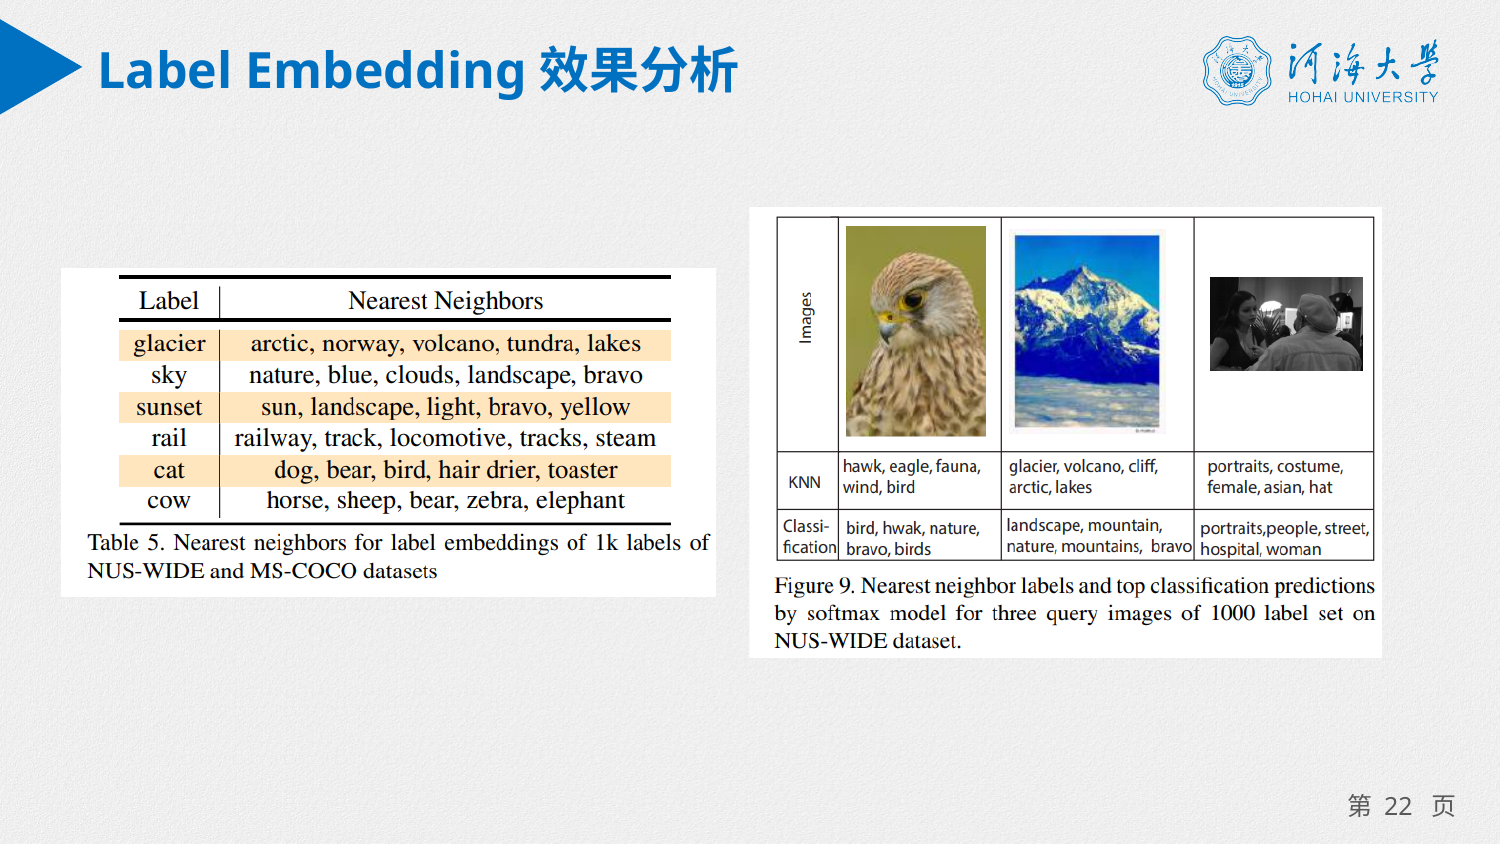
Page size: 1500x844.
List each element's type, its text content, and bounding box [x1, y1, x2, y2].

picture [0, 0, 1500, 844]
text_box Label Embedding效果分析 [82, 30, 755, 106]
text_box [0, 19, 83, 115]
